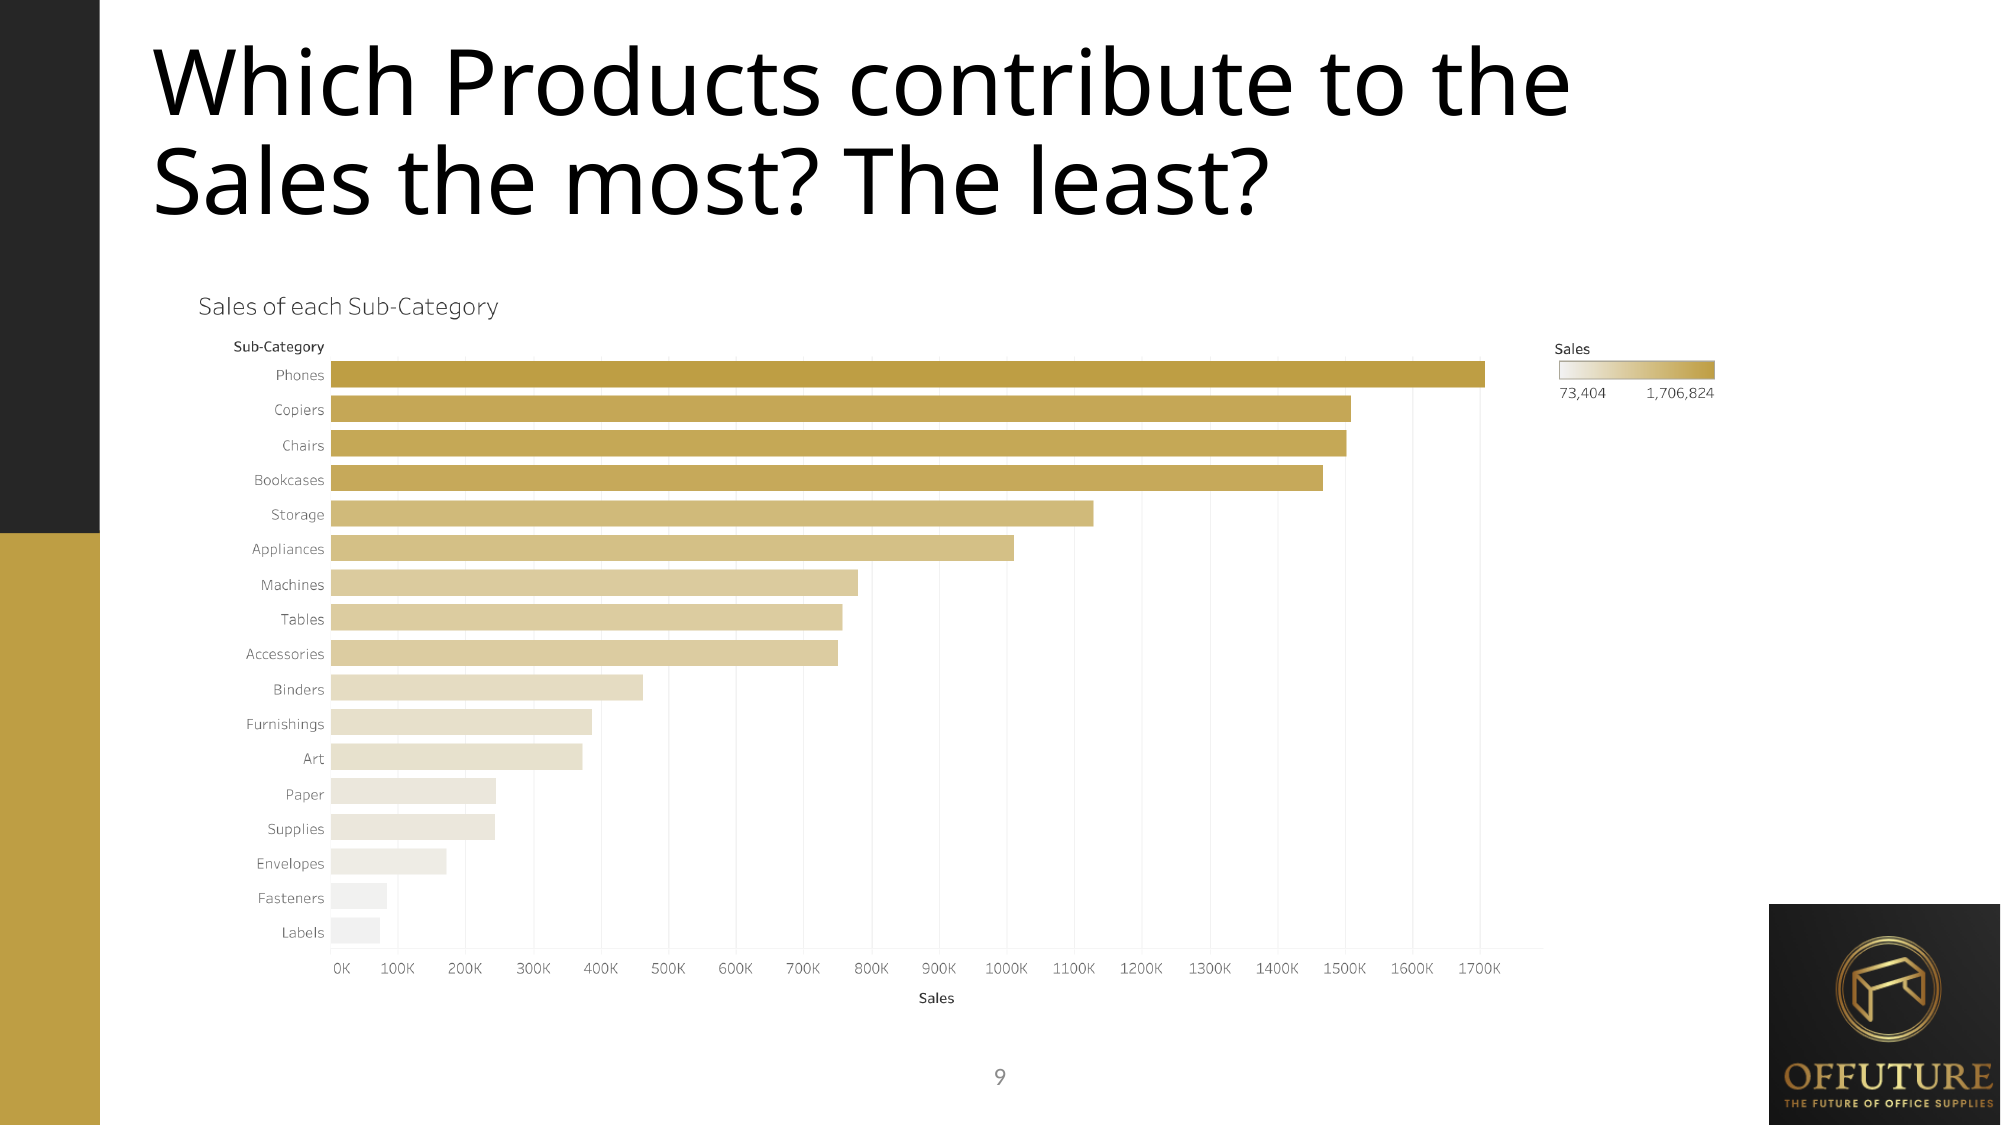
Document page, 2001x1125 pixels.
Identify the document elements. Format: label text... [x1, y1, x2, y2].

slide_number 9 [774, 1045, 1225, 1106]
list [193, 281, 1720, 1016]
title Which Products contribute to the Sales the most? The least? [137, 26, 1734, 245]
picture [1768, 904, 2001, 1125]
